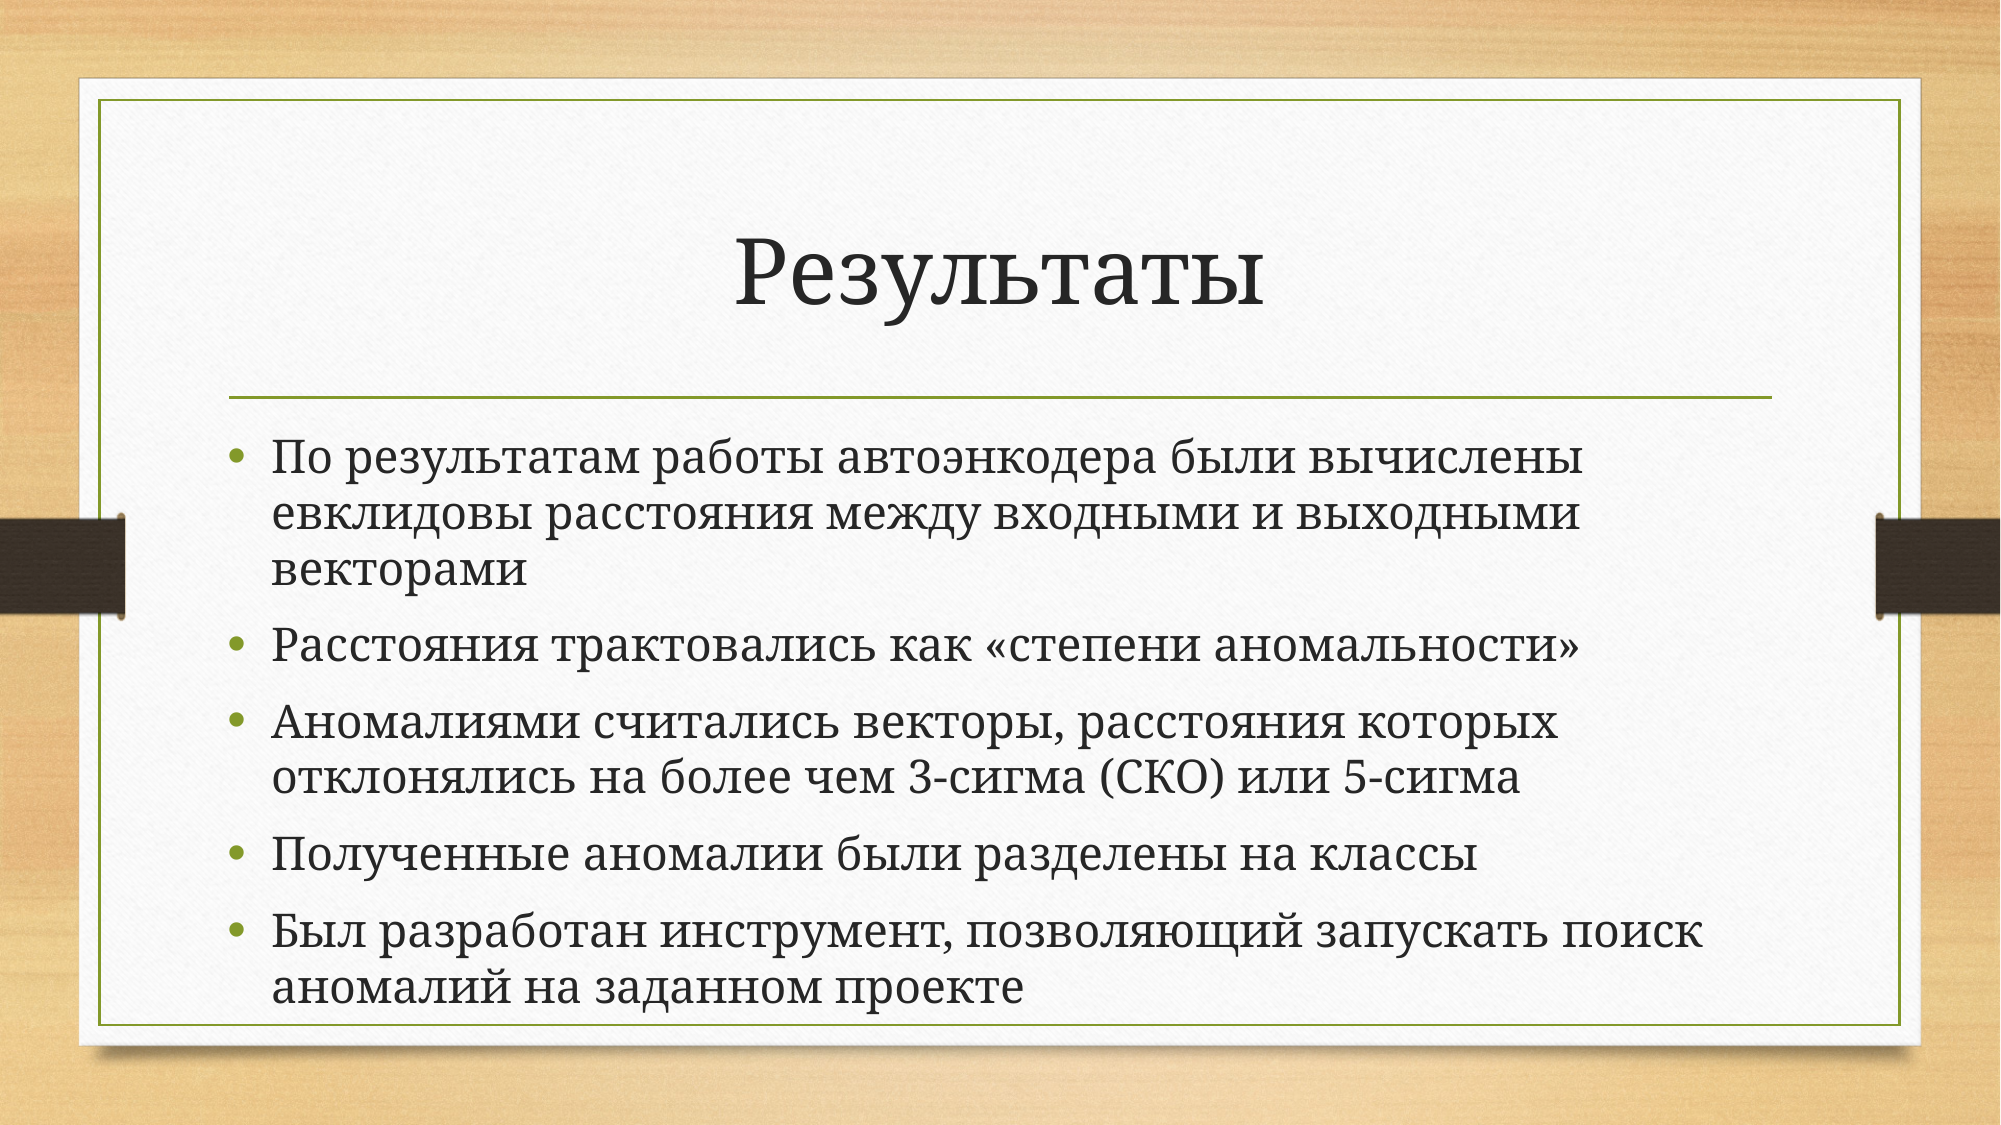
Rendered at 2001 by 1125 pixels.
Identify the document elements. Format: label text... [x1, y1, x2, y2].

list По результатам работы автоэнкодера были вычислены евклидовы расстояния между входными и выходными векторами Расстояния трактовались как «степени аномальности» Аномалиями считались векторы, расстояния которых отклонялись на более чем 3-сигма (СКО) или 5-сигма Полученные аномалии были разделены на классы Был разработан инструмент, позволяющий запускать поиск аномалий на заданном проекте [212, 419, 1788, 1025]
picture [0, 0, 2001, 1125]
title Результаты [212, 161, 1788, 375]
